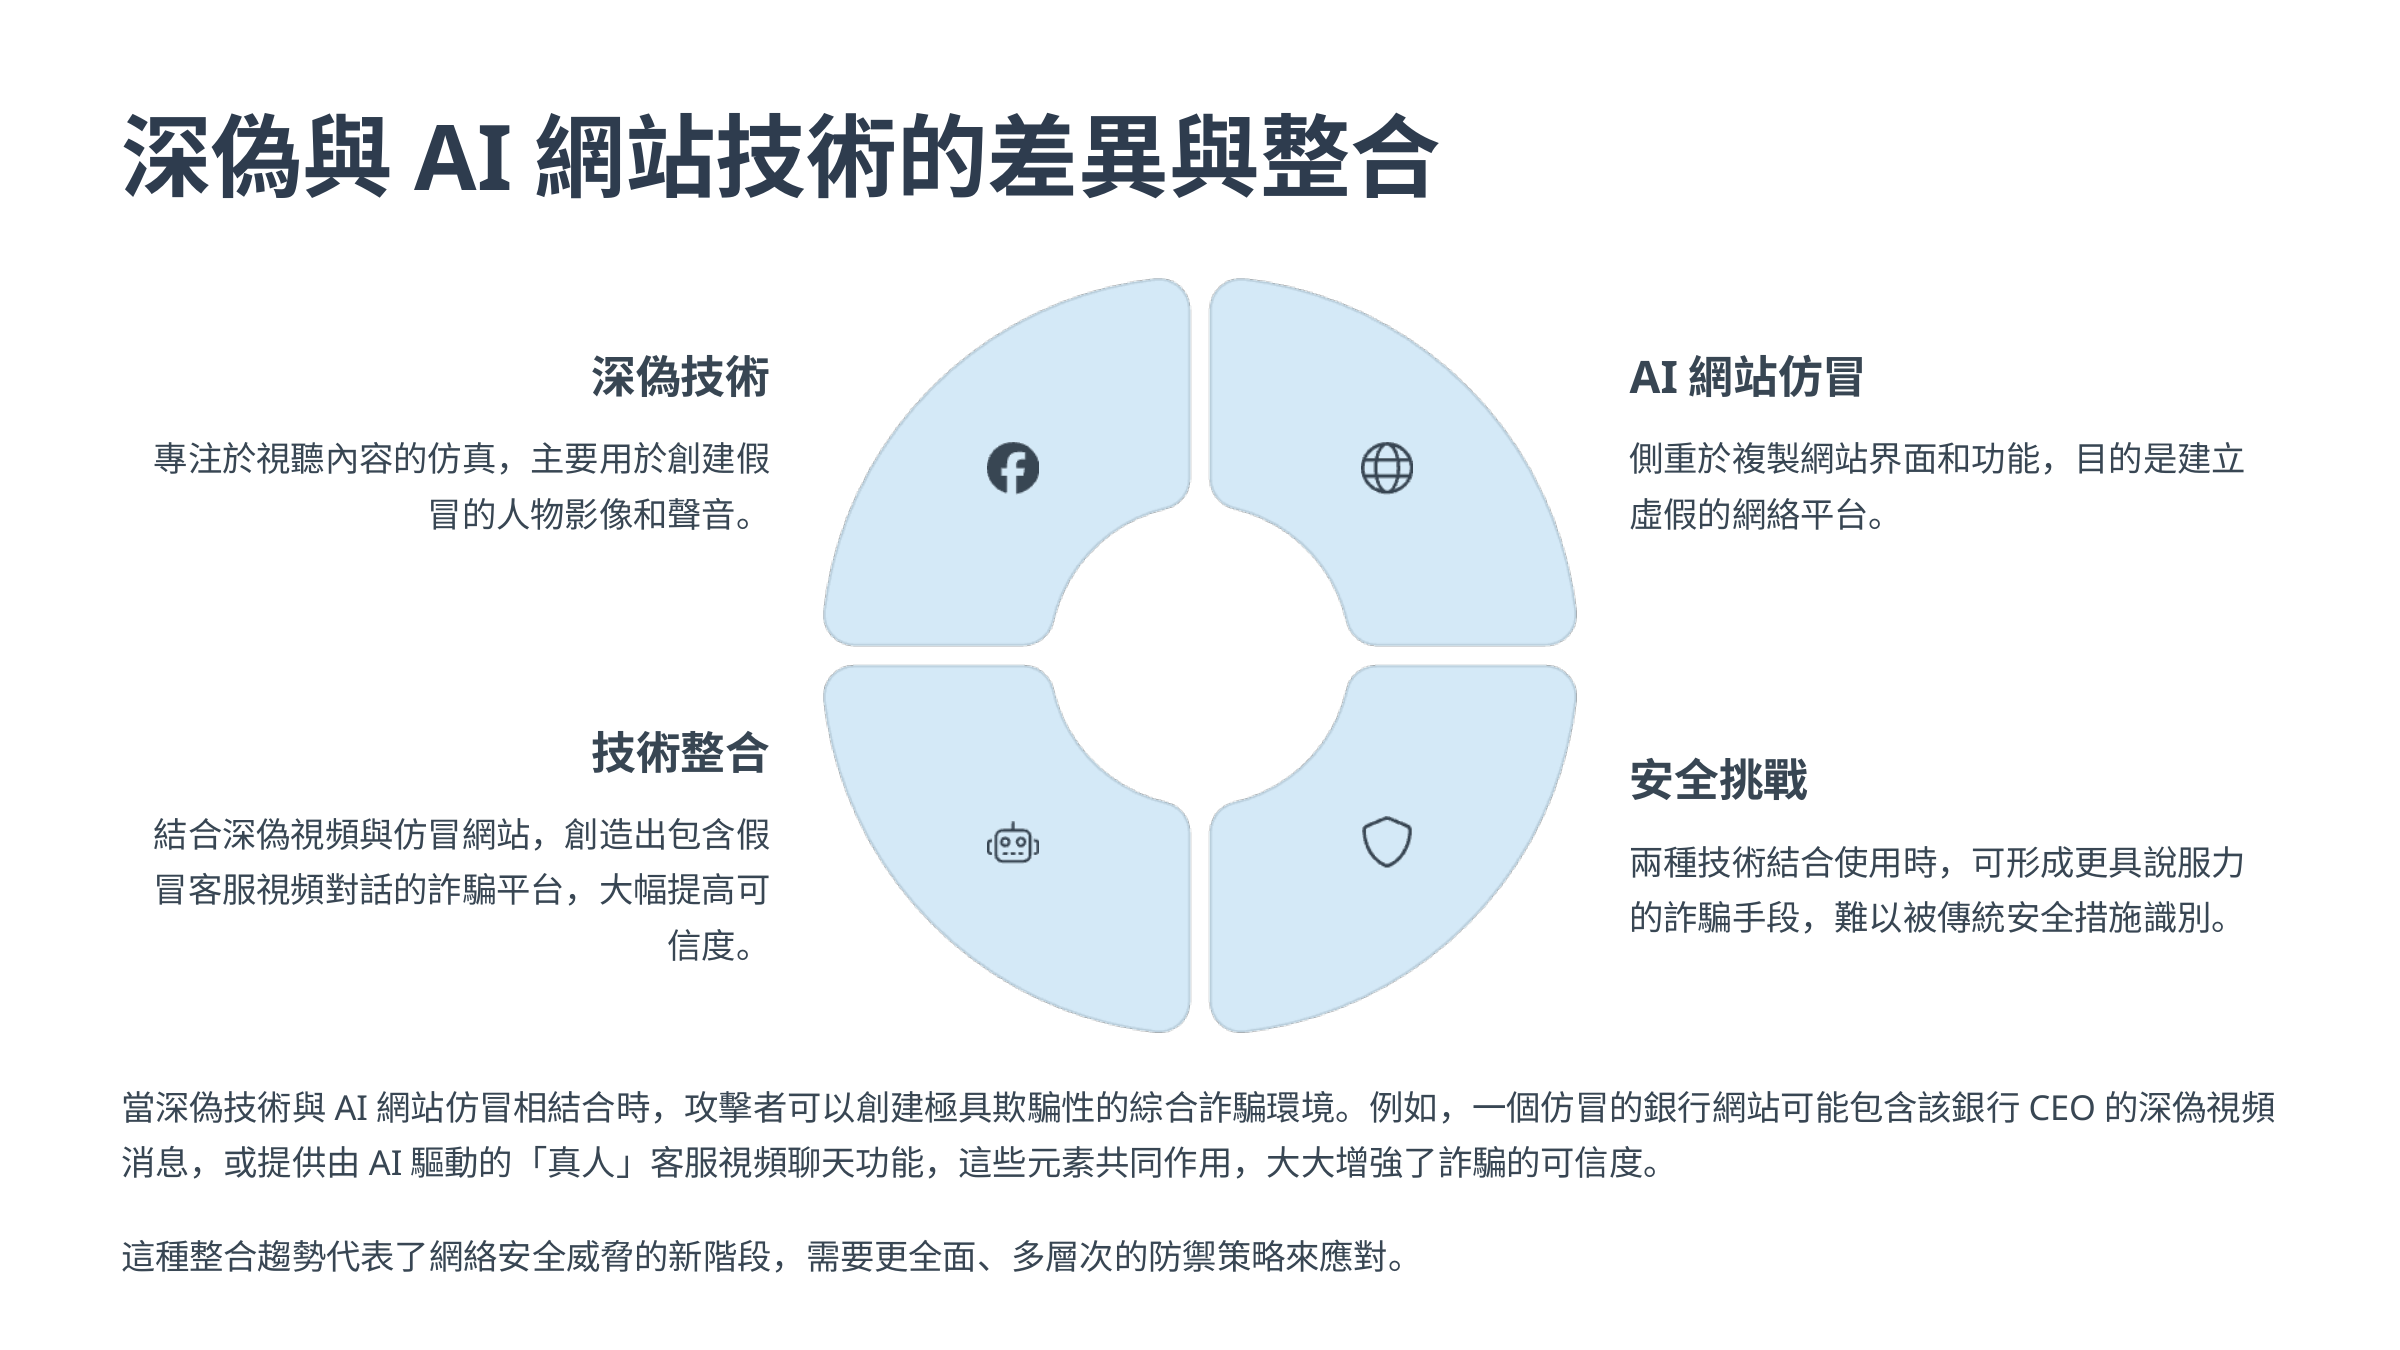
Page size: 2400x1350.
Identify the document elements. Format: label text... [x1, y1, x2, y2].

picture [822, 277, 1578, 1034]
text_box AI網站仿冒 [1629, 345, 2085, 403]
text_box 側重於複製網站界面和功能，目的是建立虛假的網絡平台。 [1629, 423, 2279, 535]
text_box 技術整合 [315, 721, 771, 779]
text_box 深偽與AI網站技術的差異與整合 [121, 95, 1389, 209]
text_box 當深偽技術與AI網站仿冒相結合時，攻擊者可以創建極具欺騙性的綜合詐騙環境。例如，一個仿冒的銀行網站可能包含該銀行CEO的深偽視頻消息，或提供由AI驅動的「真人」客服視頻聊天功能，這些元素共同作用，大大增強了詐騙的可信度。 [120, 1072, 2279, 1183]
text_box 深偽技術 [315, 345, 771, 403]
text_box 專注於視聽內容的仿真，主要用於創建假冒的人物影像和聲音。 [120, 423, 771, 535]
text_box 這種整合趨勢代表了網絡安全威脅的新階段，需要更全面、多層次的防禦策略來應對。 [120, 1221, 2279, 1277]
text_box 安全挑戰 [1629, 749, 2085, 807]
text_box 結合深偽視頻與仿冒網站，創造出包含假冒客服視頻對話的詐騙平台，大幅提高可信度。 [120, 799, 771, 966]
text_box 兩種技術結合使用時，可形成更具說服力的詐騙手段，難以被傳統安全措施識別。 [1629, 827, 2279, 938]
